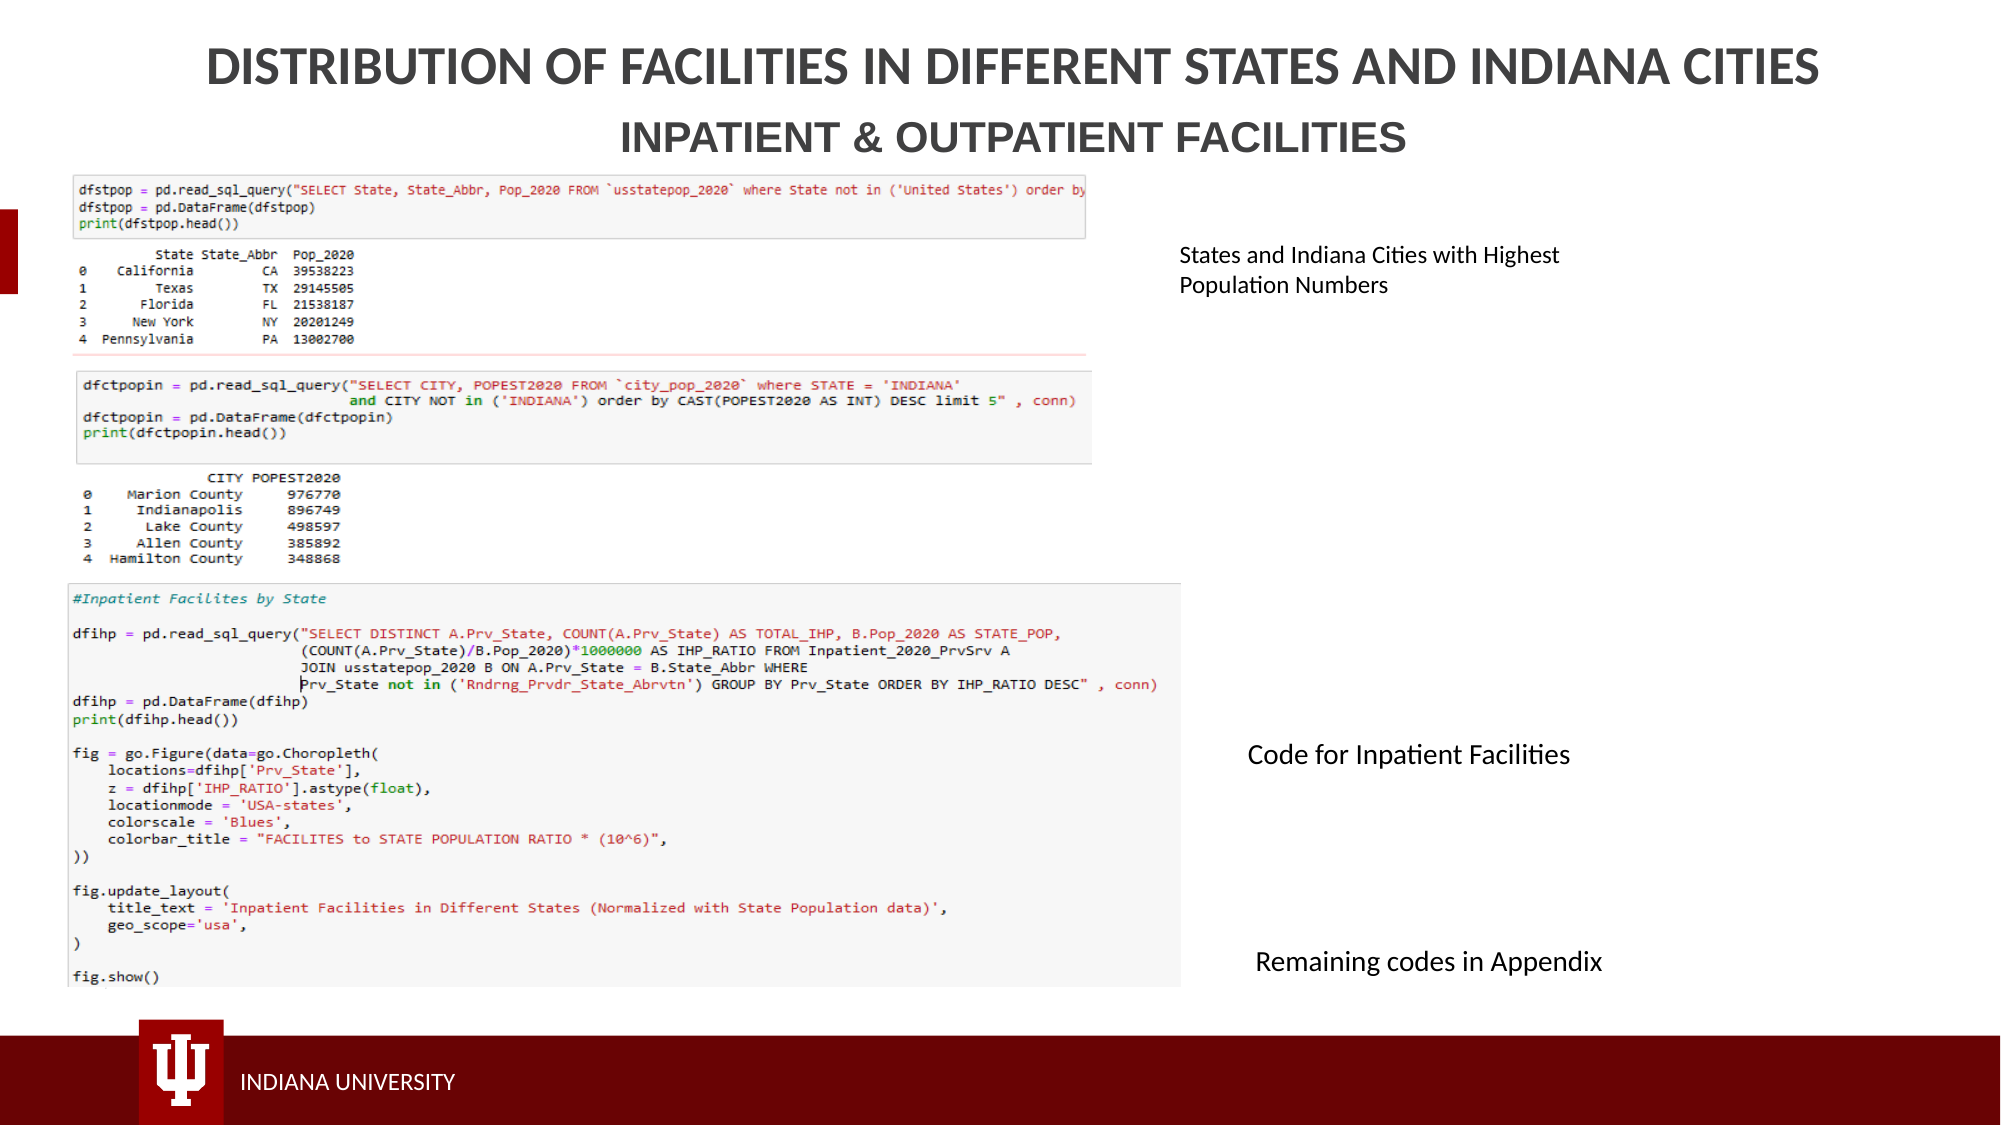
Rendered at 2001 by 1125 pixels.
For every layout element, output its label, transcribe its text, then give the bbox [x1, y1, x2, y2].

text_box Remaining codes in Appendix​ [1240, 934, 1691, 985]
picture [105, 987, 256, 1125]
picture [76, 366, 1092, 569]
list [64, 583, 1181, 987]
picture [69, 169, 1091, 356]
text_box Code for Inpatient Facilities [1233, 692, 1749, 813]
title DISTRIBUTION OF FACILITIES IN DIFFERENT STATES AND INDIANA CITIES INPATIENT & OUTPATIENT FACILITIES [138, 29, 1890, 170]
text_box States and Indiana Cities with Highest Population Numbers [1164, 231, 1692, 306]
